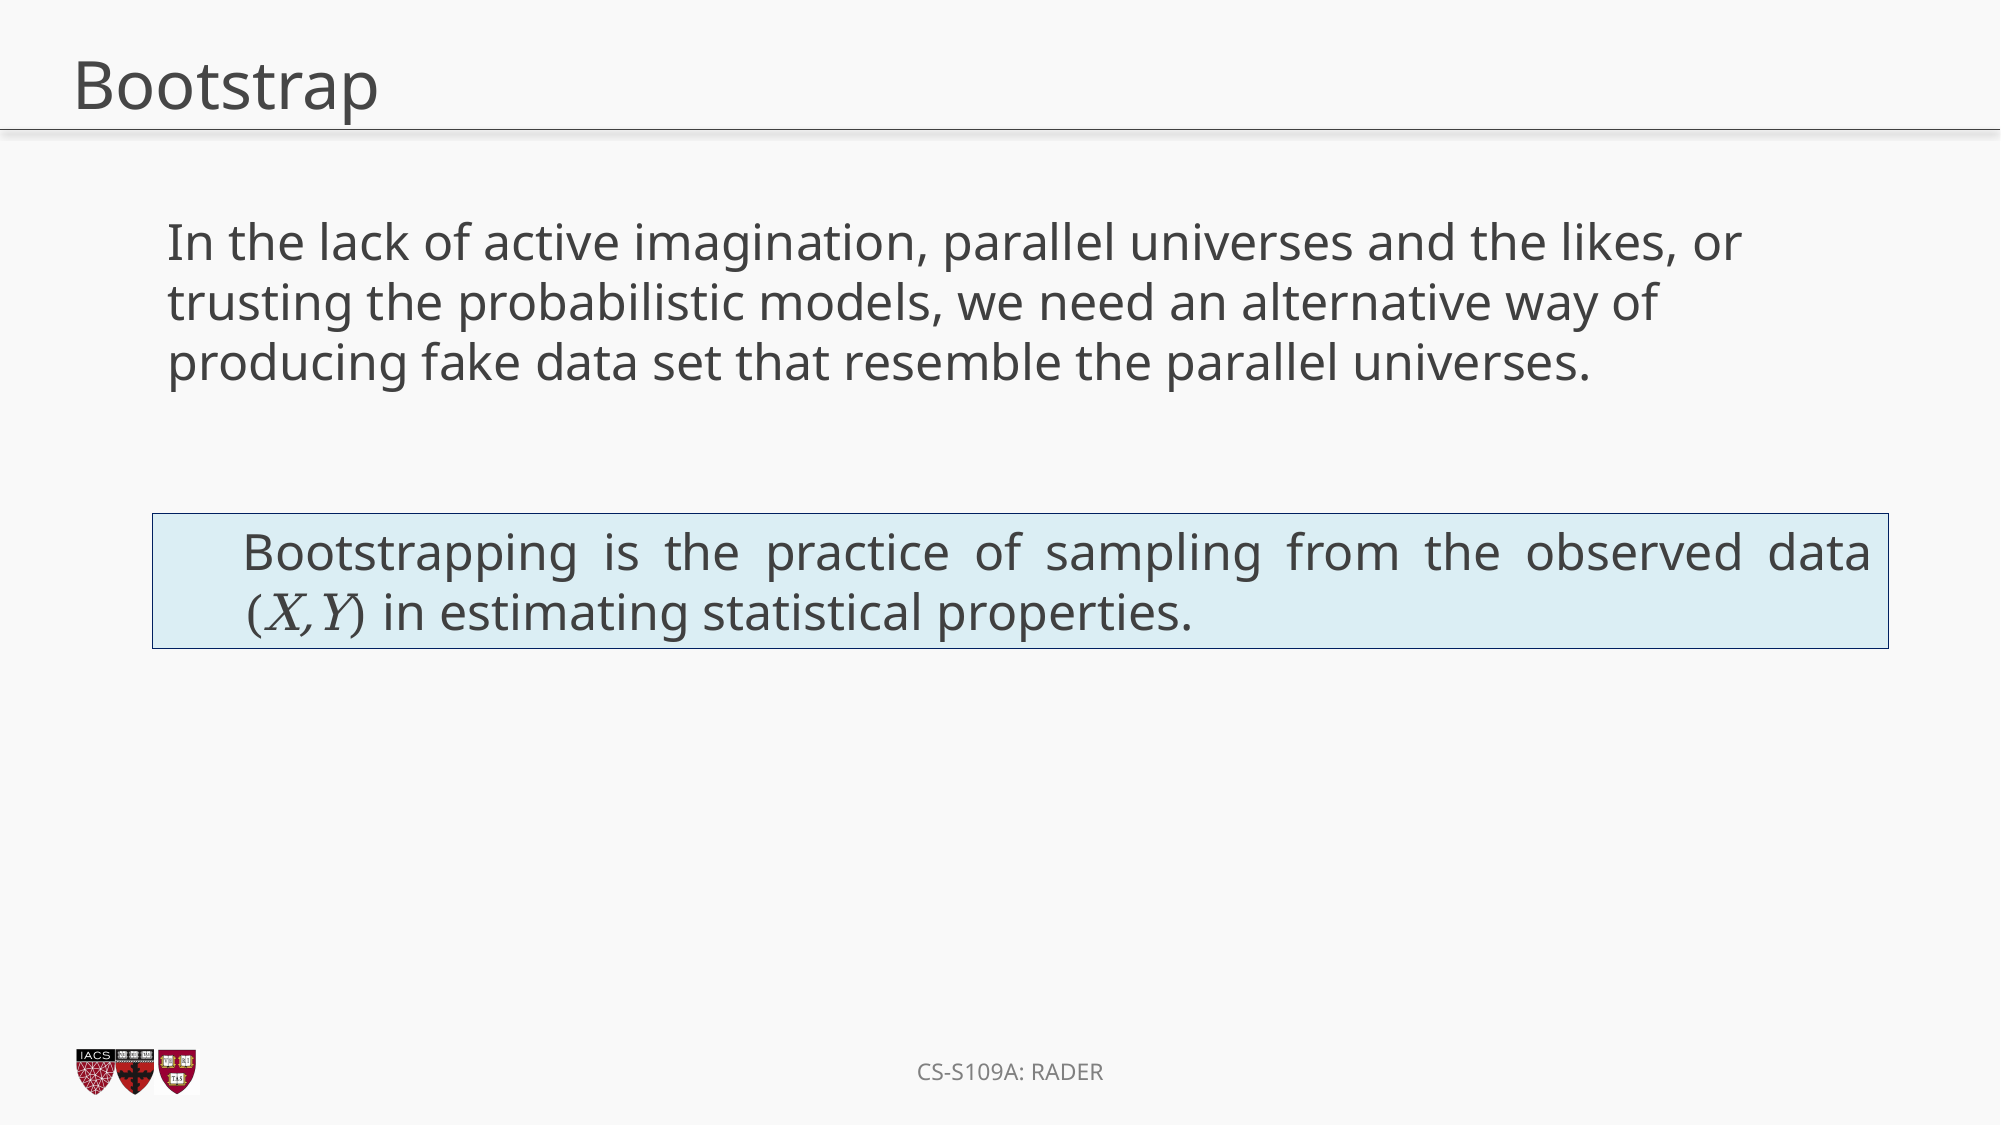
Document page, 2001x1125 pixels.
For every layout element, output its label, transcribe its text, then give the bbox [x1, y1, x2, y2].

text_box In the lack of active imagination, parallel universes and the likes, or trusting the probabilistic models, we need an alternative way of producing fake data set that resemble the parallel universes. . [152, 202, 1918, 818]
title Bootstrap [57, 35, 1943, 162]
text_box Bootstrapping is the practice of sampling from the observed data (X,Y) in estimating statistical properties. [152, 513, 1889, 649]
picture [75, 1049, 200, 1095]
